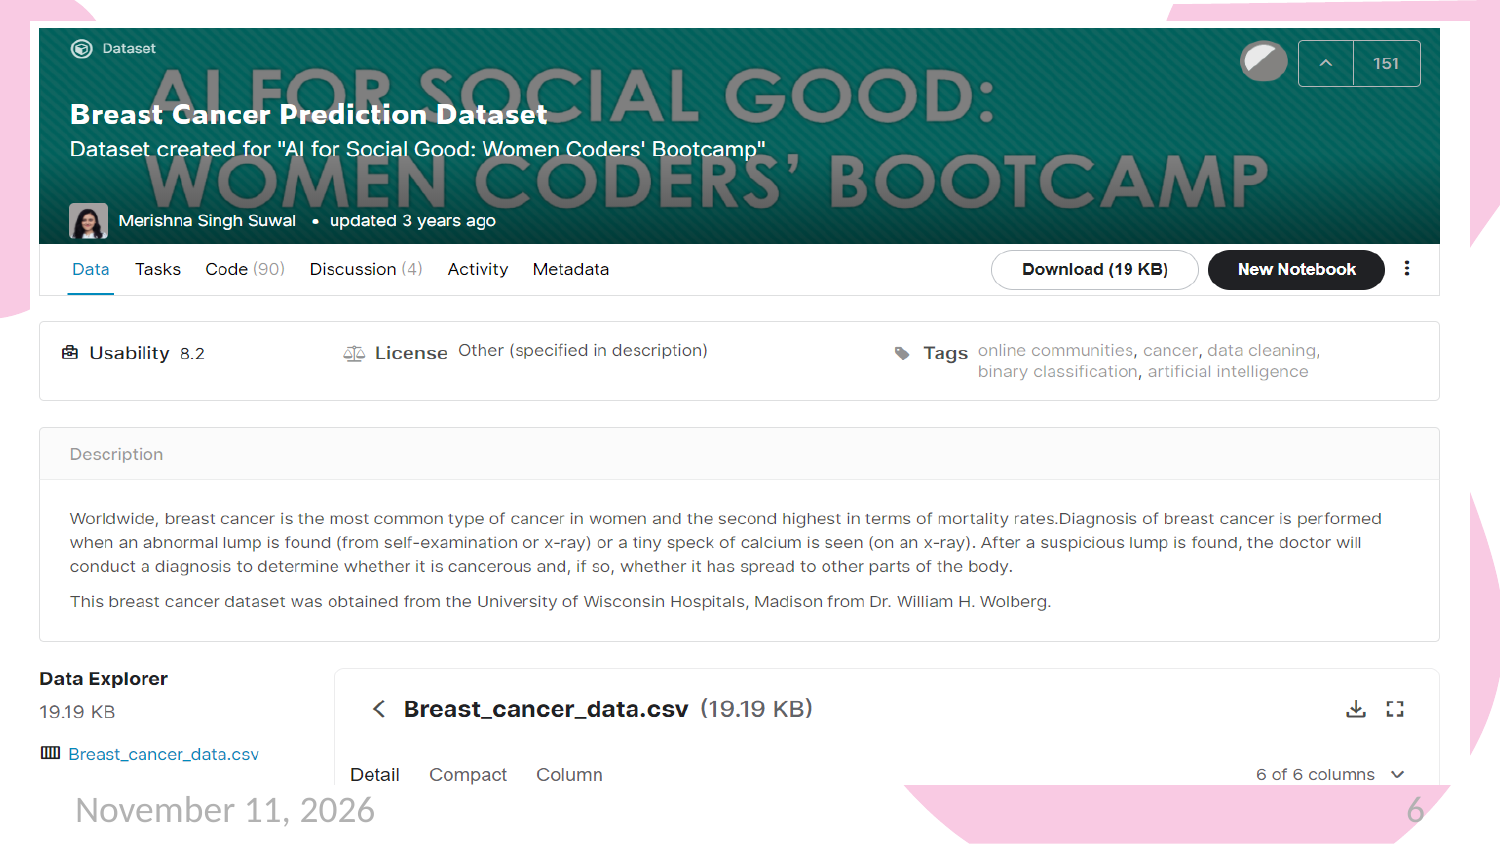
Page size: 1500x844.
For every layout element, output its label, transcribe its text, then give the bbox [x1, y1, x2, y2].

picture [29, 21, 1471, 785]
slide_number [75, 794, 420, 827]
slide_number 6 [1080, 794, 1425, 827]
